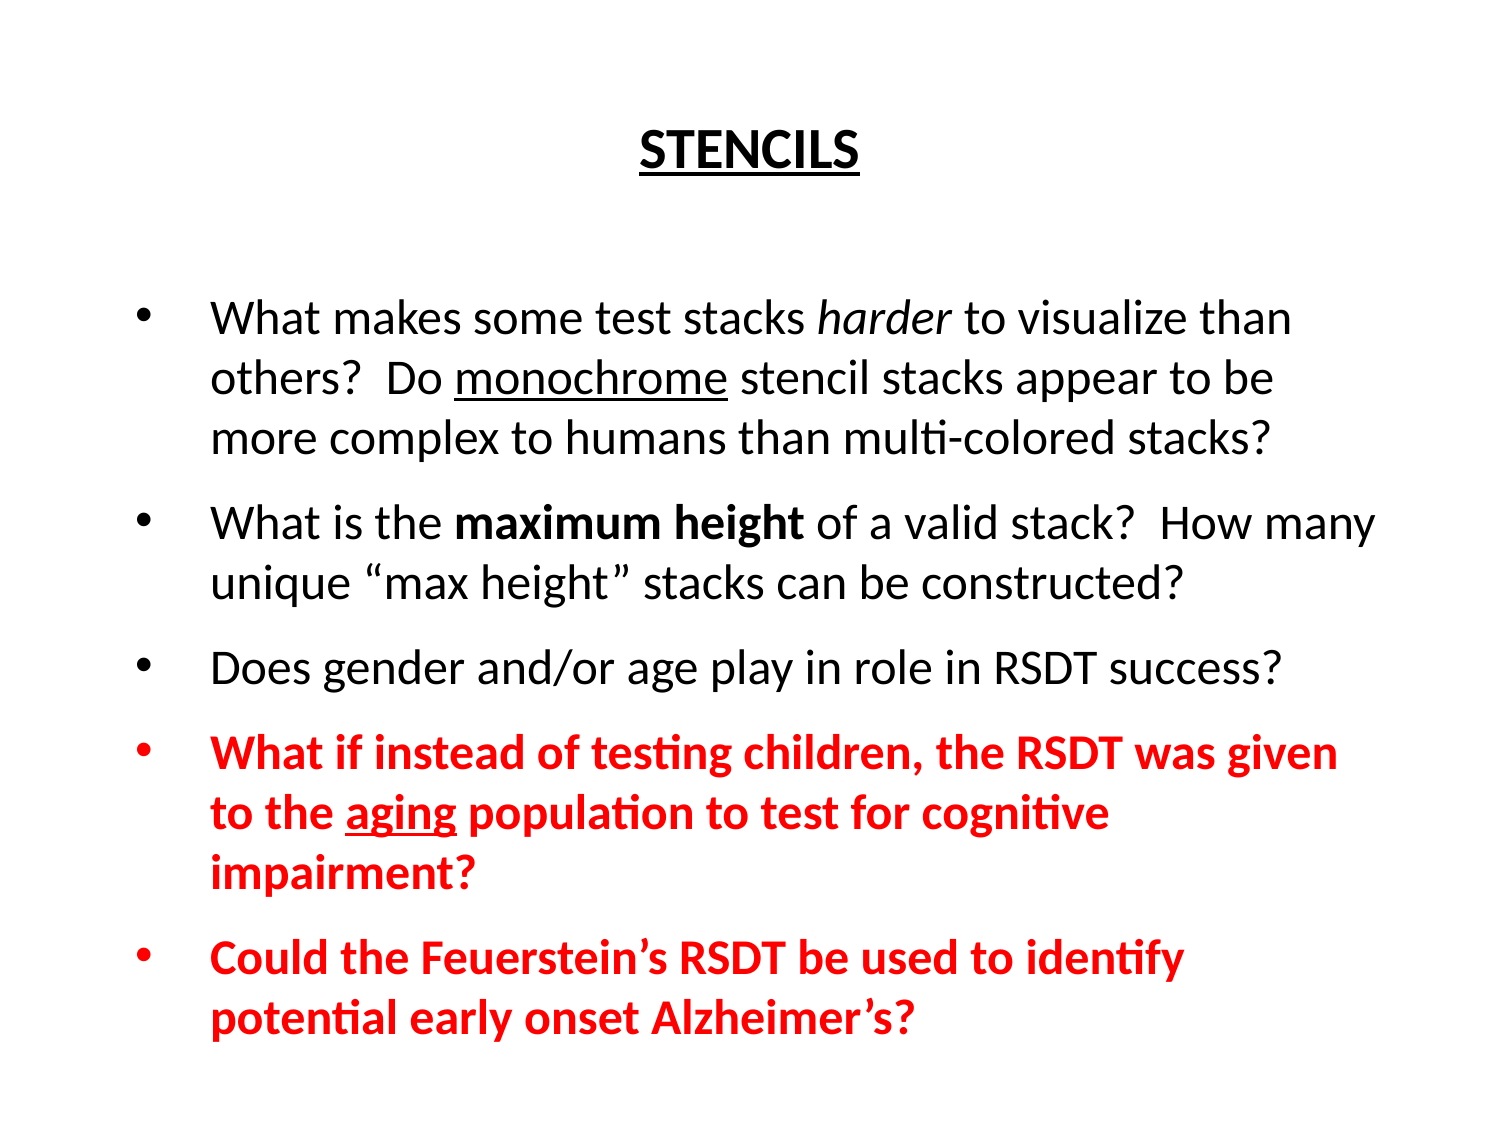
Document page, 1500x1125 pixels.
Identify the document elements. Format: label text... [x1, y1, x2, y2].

text_box STENCILS [454, 102, 1046, 188]
text_box What makes some test stacks harder to visualize than others? Do monochrome stencil stacks appear to be more complex to humans than multi-colored stacks? What is the maximum height of a valid stack? How many unique “max height” stacks can be constructed? Does gender and/or age play in role in RSDT success? What if instead of testing children, the RSDT was given to the aging population to test for cognitive impairment? Could the Feuerstein’s RSDT be used to identify potential early onset Alzheimer’s? [120, 276, 1398, 1052]
